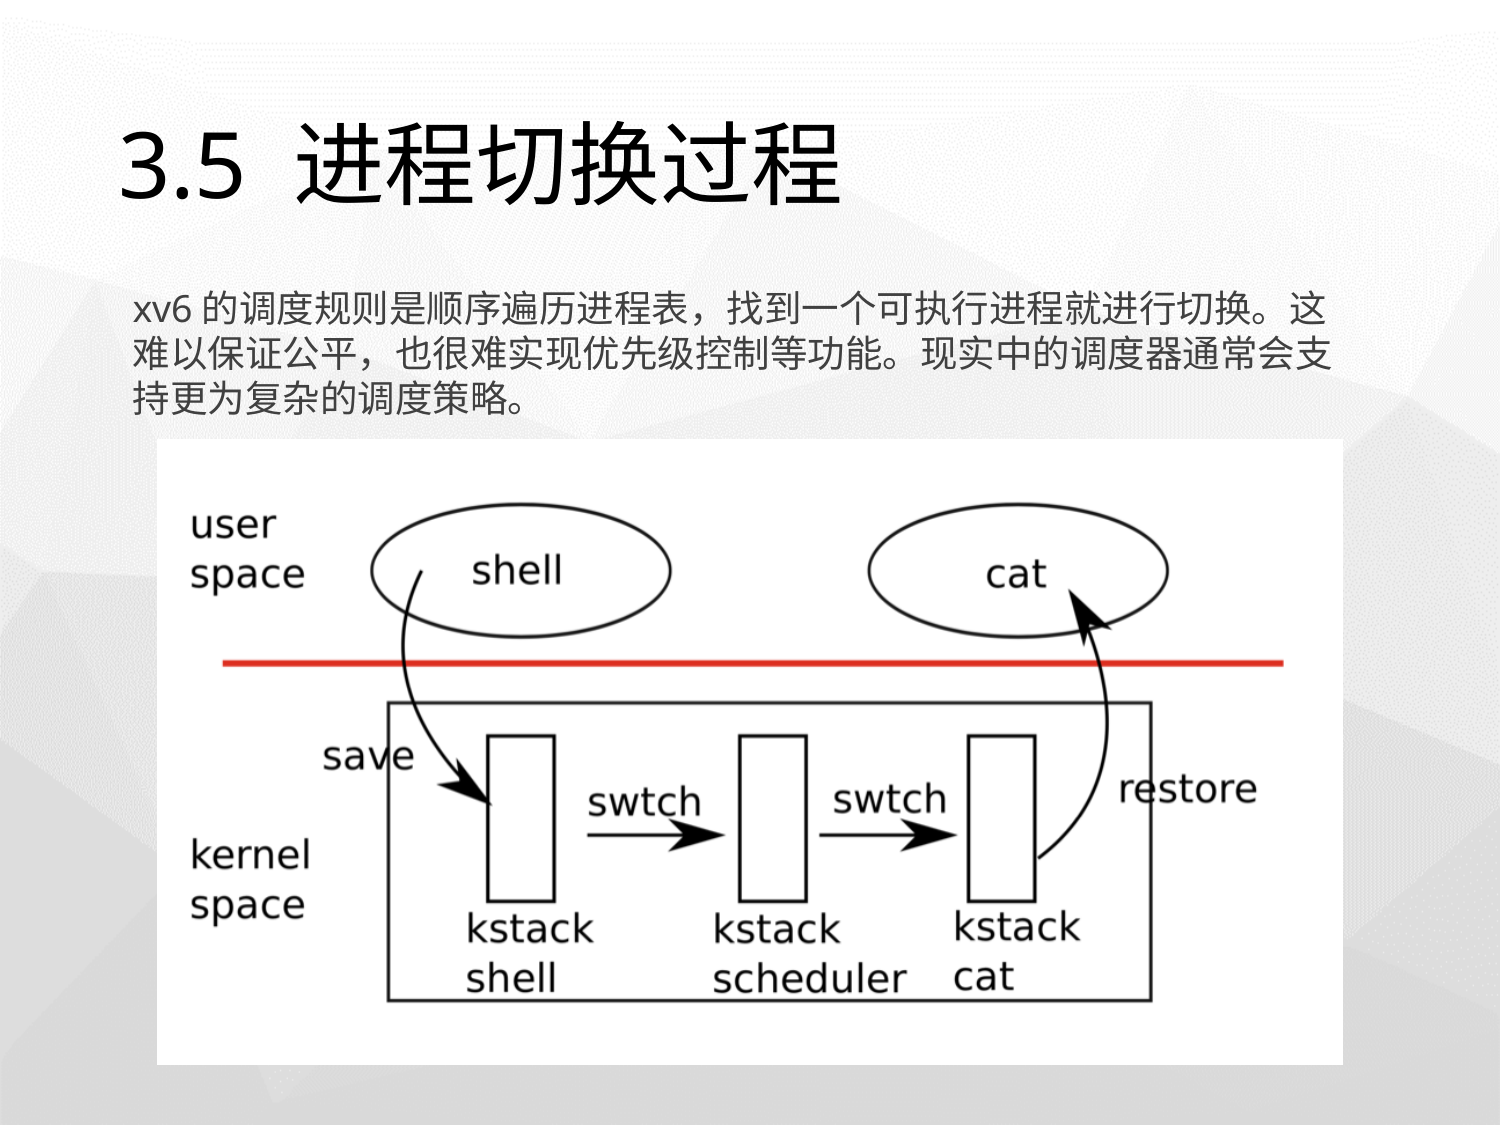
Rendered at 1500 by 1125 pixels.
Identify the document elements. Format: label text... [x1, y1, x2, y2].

picture [0, 0, 1500, 1125]
text_box xv6的调度规则是顺序遍历进程表，找到一个可执行进程就进行切换。这难以保证公平，也很难实现优先级控制等功能。现实中的调度器通常会支持更为复杂的调度策略。 [117, 277, 1363, 427]
title 3.5 进程切换过程 [103, 59, 1397, 278]
